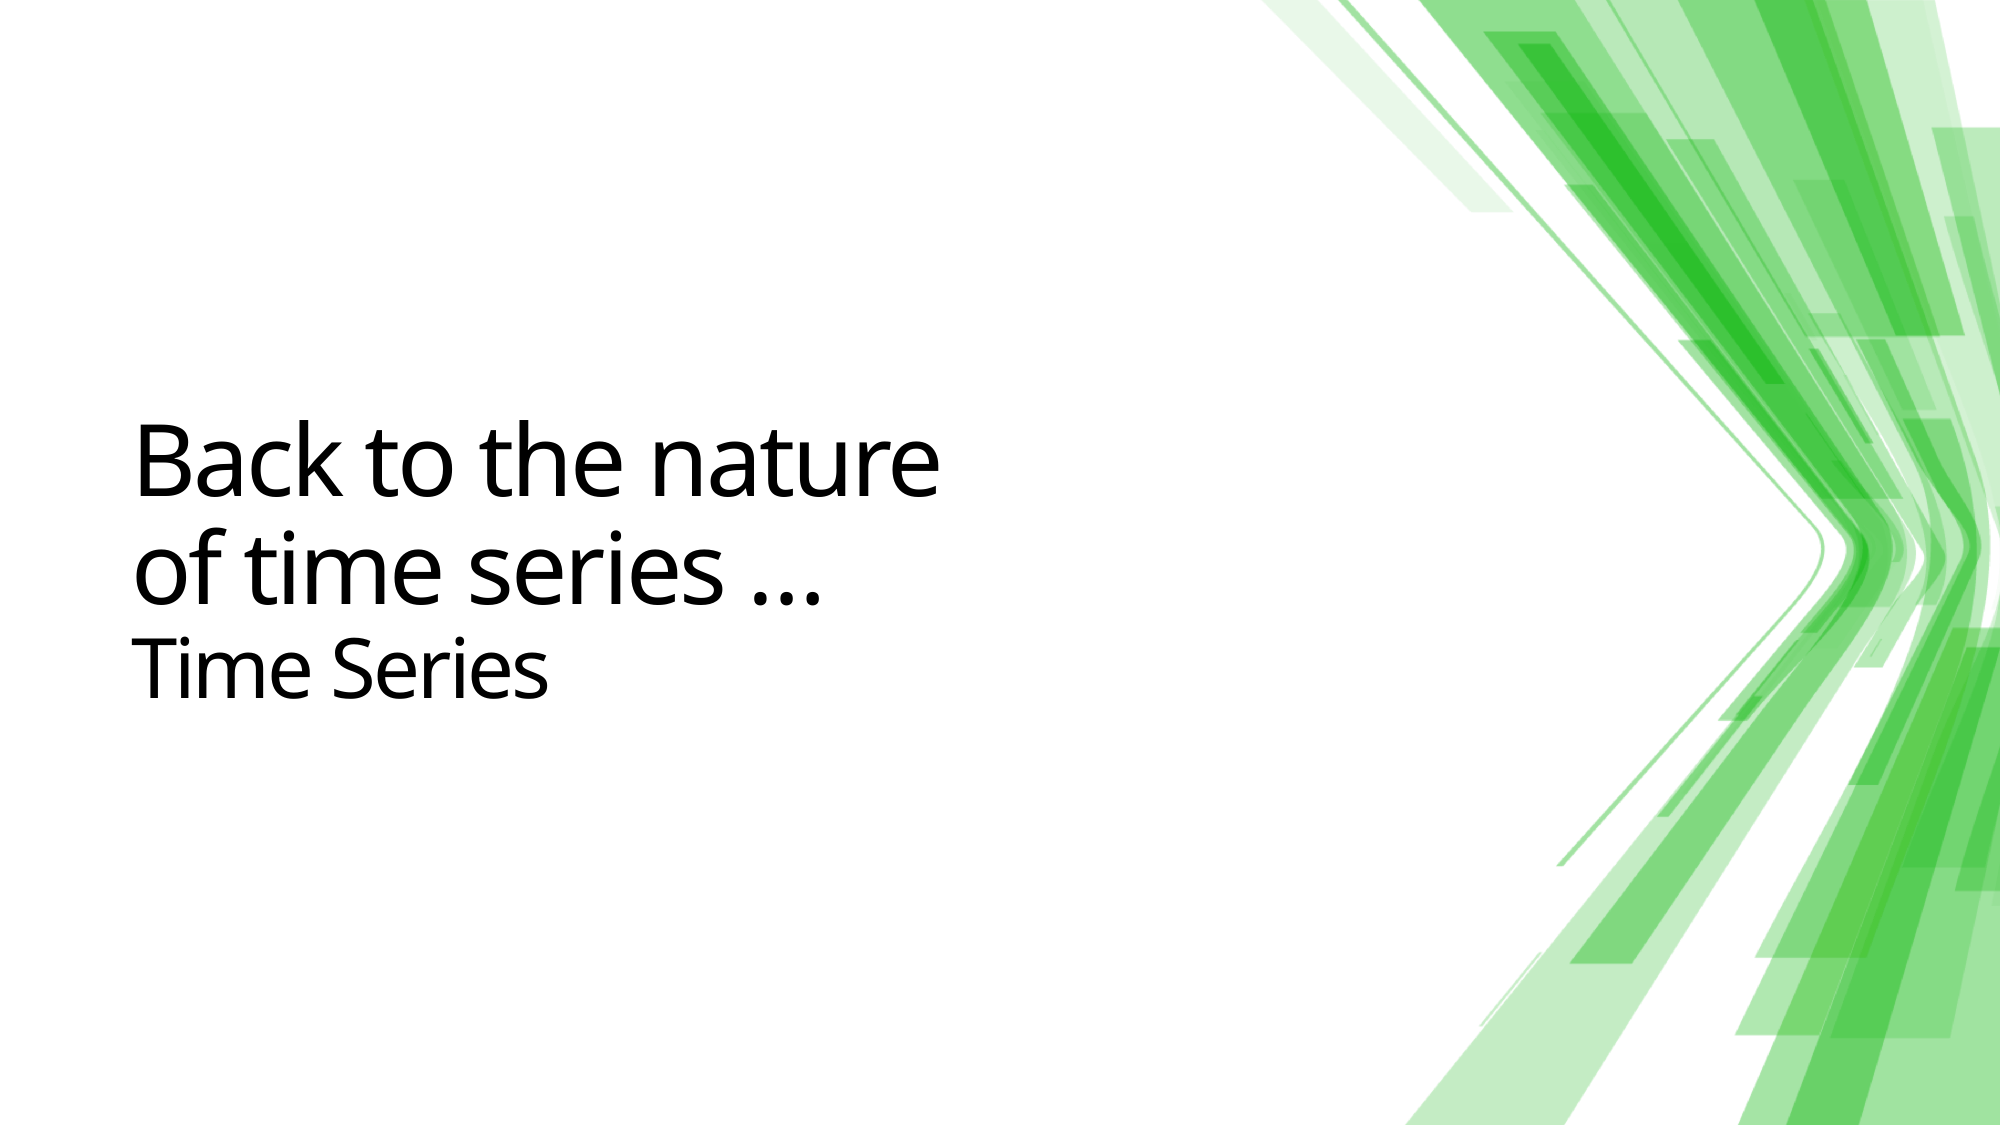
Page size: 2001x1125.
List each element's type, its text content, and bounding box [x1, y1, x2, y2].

title Back to the nature of time series … Time Series [131, 328, 1395, 799]
picture [1260, 0, 2000, 1125]
